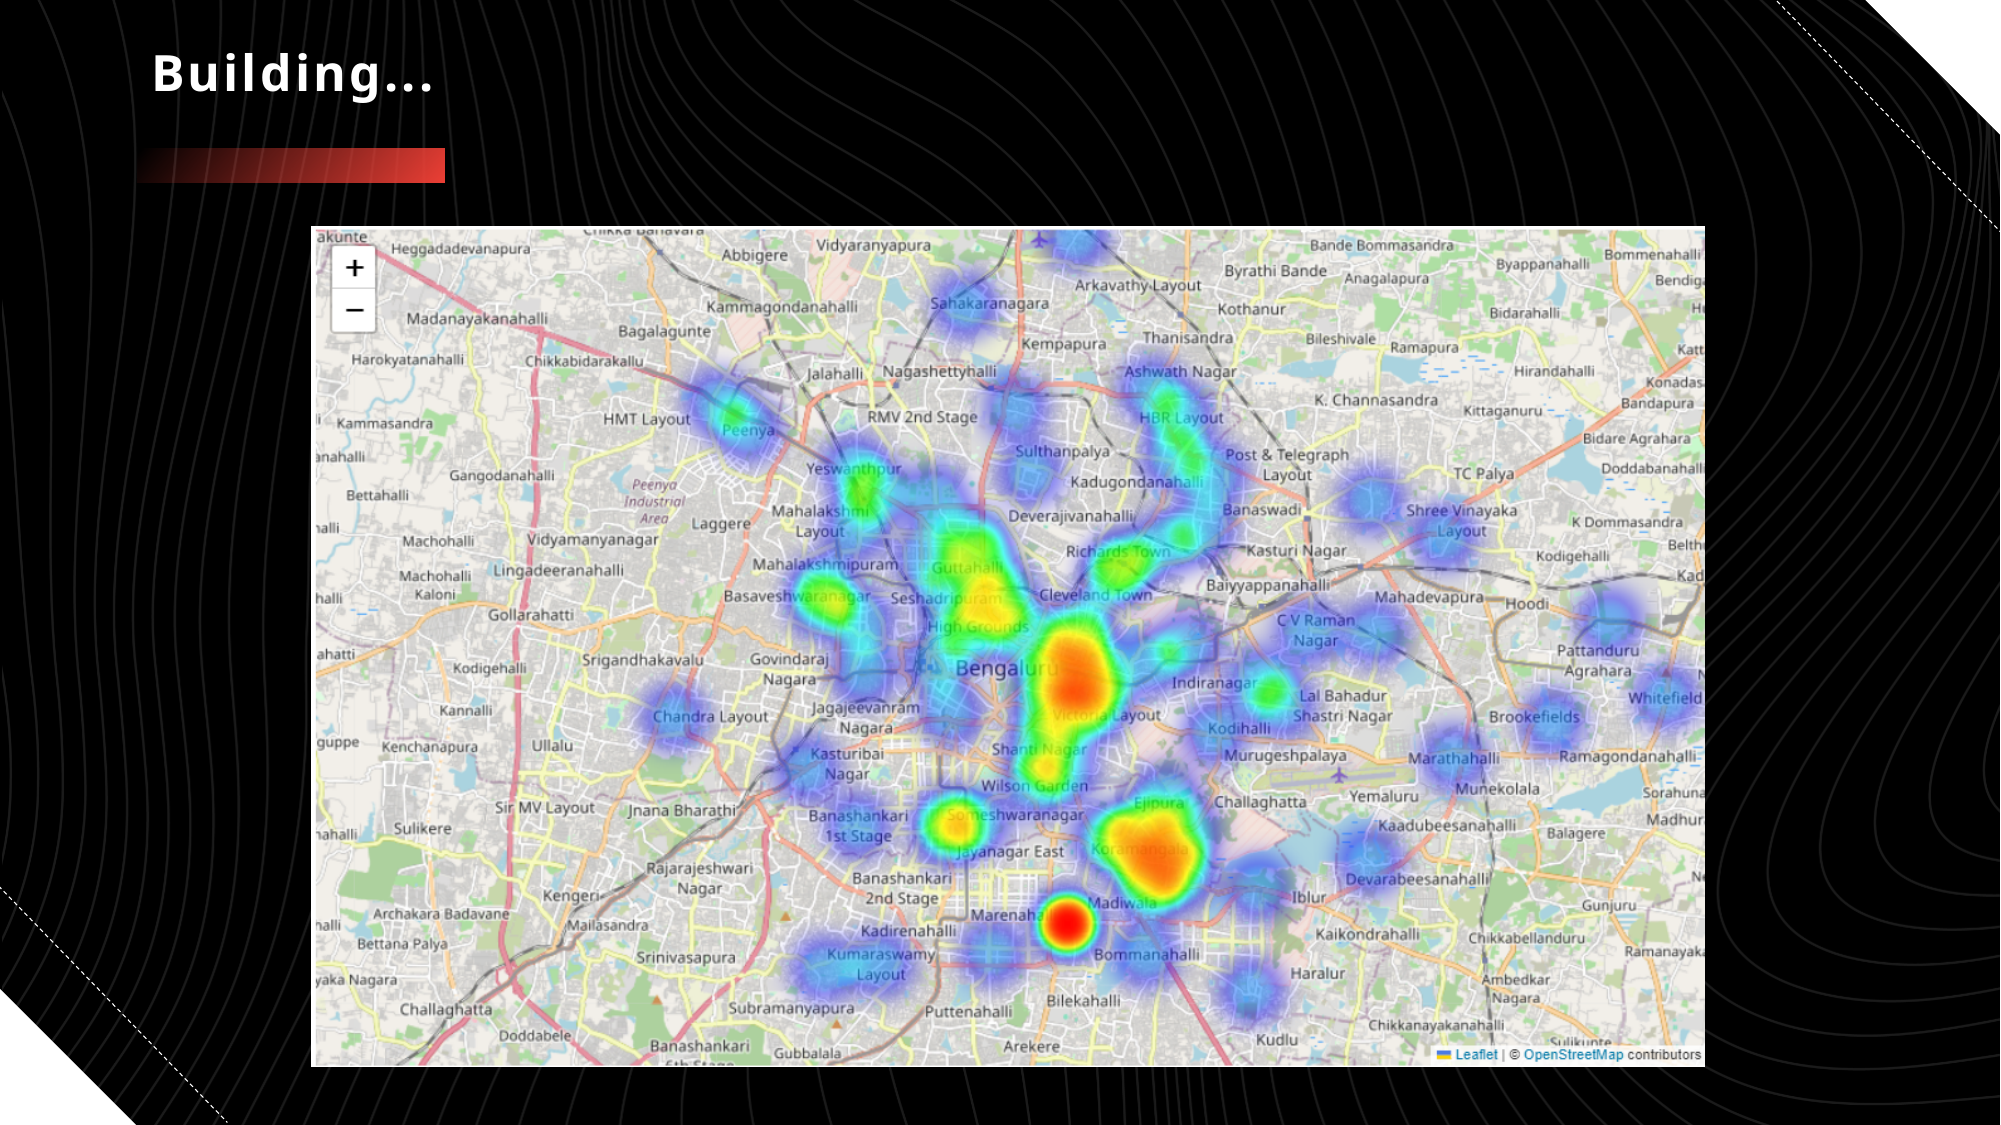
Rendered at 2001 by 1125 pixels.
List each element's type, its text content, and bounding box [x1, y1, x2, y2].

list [311, 226, 1705, 1067]
title Building... [136, 27, 1863, 124]
